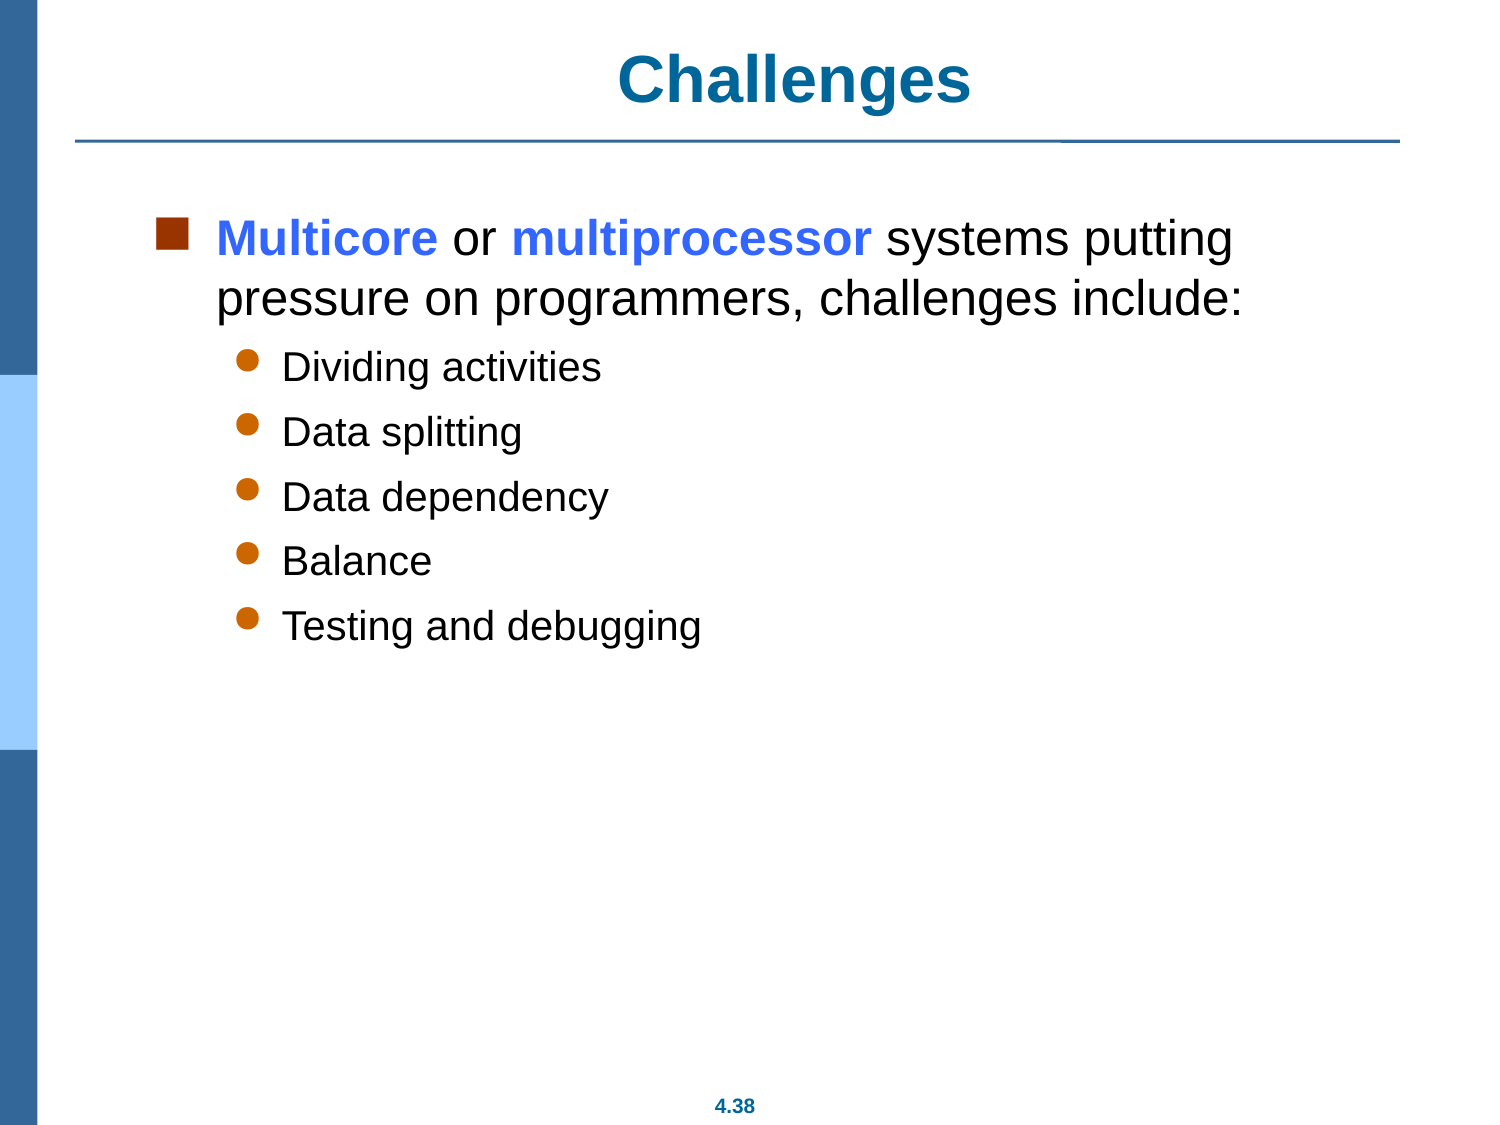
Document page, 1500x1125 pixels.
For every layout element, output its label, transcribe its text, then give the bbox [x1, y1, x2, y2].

list Multicore or multiprocessor systems putting pressure on programmers, challenges include: Dividing activities Data splitting Data dependency Balance Testing and debugging [144, 198, 1412, 942]
title Challenges [166, 28, 1425, 124]
